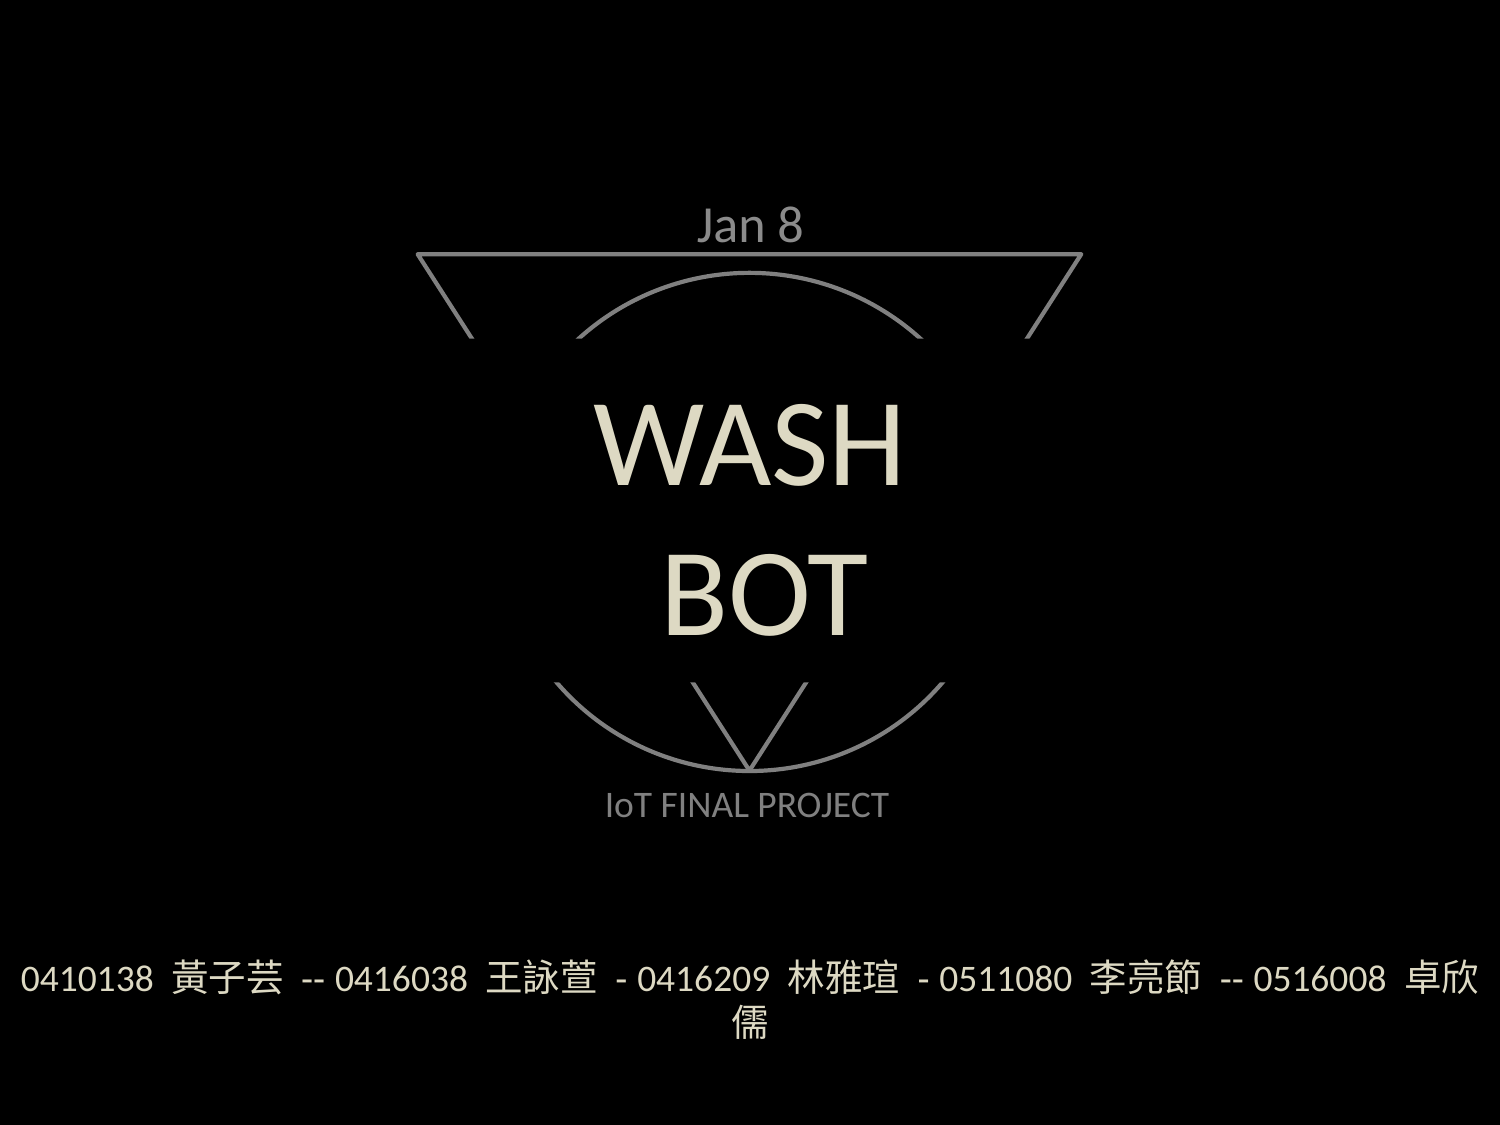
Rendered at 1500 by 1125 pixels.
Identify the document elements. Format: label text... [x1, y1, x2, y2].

title WASH BOT [212, 338, 1288, 683]
text_box [415, 252, 1084, 338]
text_box [554, 683, 945, 774]
text_box [576, 270, 923, 338]
text_box Jan 8 [681, 183, 819, 252]
text_box 0410138 黃子芸 -- 0416038 王詠萱 - 0416209 林雅瑄 - 0511080 李亮節 -- 0516008 卓欣儒 [0, 946, 1500, 1052]
text_box IoT FINAL PROJECT [586, 772, 917, 833]
